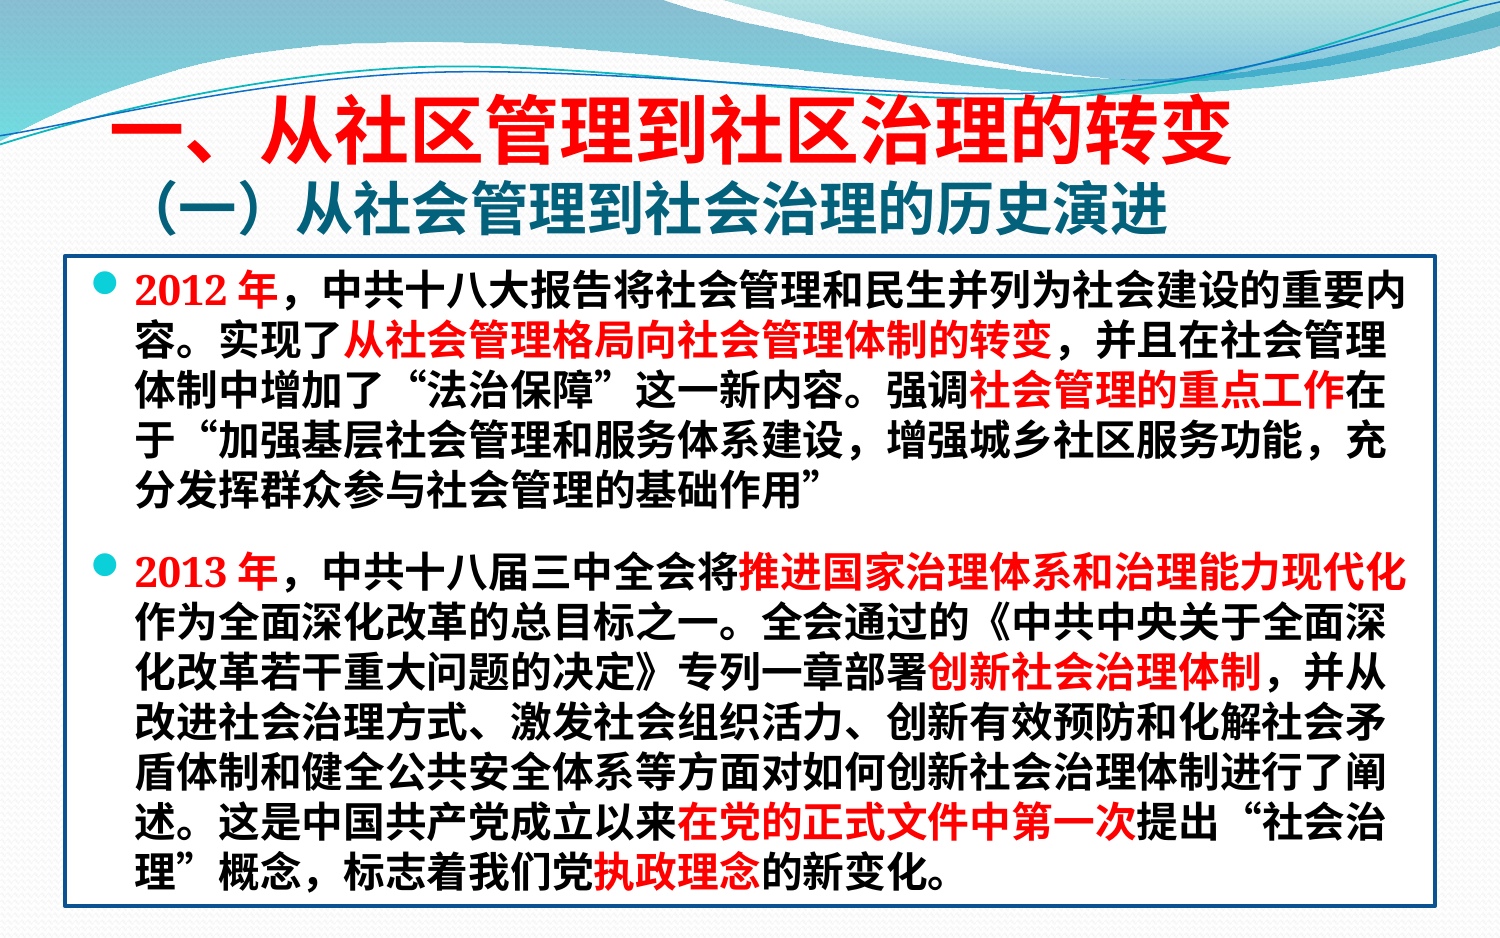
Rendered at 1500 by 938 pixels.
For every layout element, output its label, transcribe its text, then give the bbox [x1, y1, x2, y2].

title （一）从社会管理到社会治理的历史演进 [120, 162, 1471, 243]
text_box 一、从社区管理到社区治理的转变 [109, 75, 1460, 174]
text_box [63, 254, 1437, 908]
list 2012年，中共十八大报告将社会管理和民生并列为社会建设的重要内容。实现了从社会管理格局向社会管理体制的转变，并且在社会管理体制中增加了“法治保障”这一新内容。强调社会管理的重点工作在于“加强基层社会管理和服务体系建设，增强城乡社区服务功能，充分发挥群众参与社会管理的基础作用” 2013年，中共十八届三中全会将推进国家治理体系和治理能力现代化作为全面深化改革的总目标之一。全会通过的《中共中央关于全面深化改革若干重大问题的决定》专列一章部署创新社会治理体制，并从改进社会治理方式、激发社会组织活力、创新有效预防和化解社会矛盾体制和健全公共安全体系等方面对如何创新社会治理体制进行了阐述。这是中国共产党成立以来在党的正式文件中第一次提出“社会治理”概念，标志着我们党执政理念的新变化。 [74, 255, 1426, 918]
